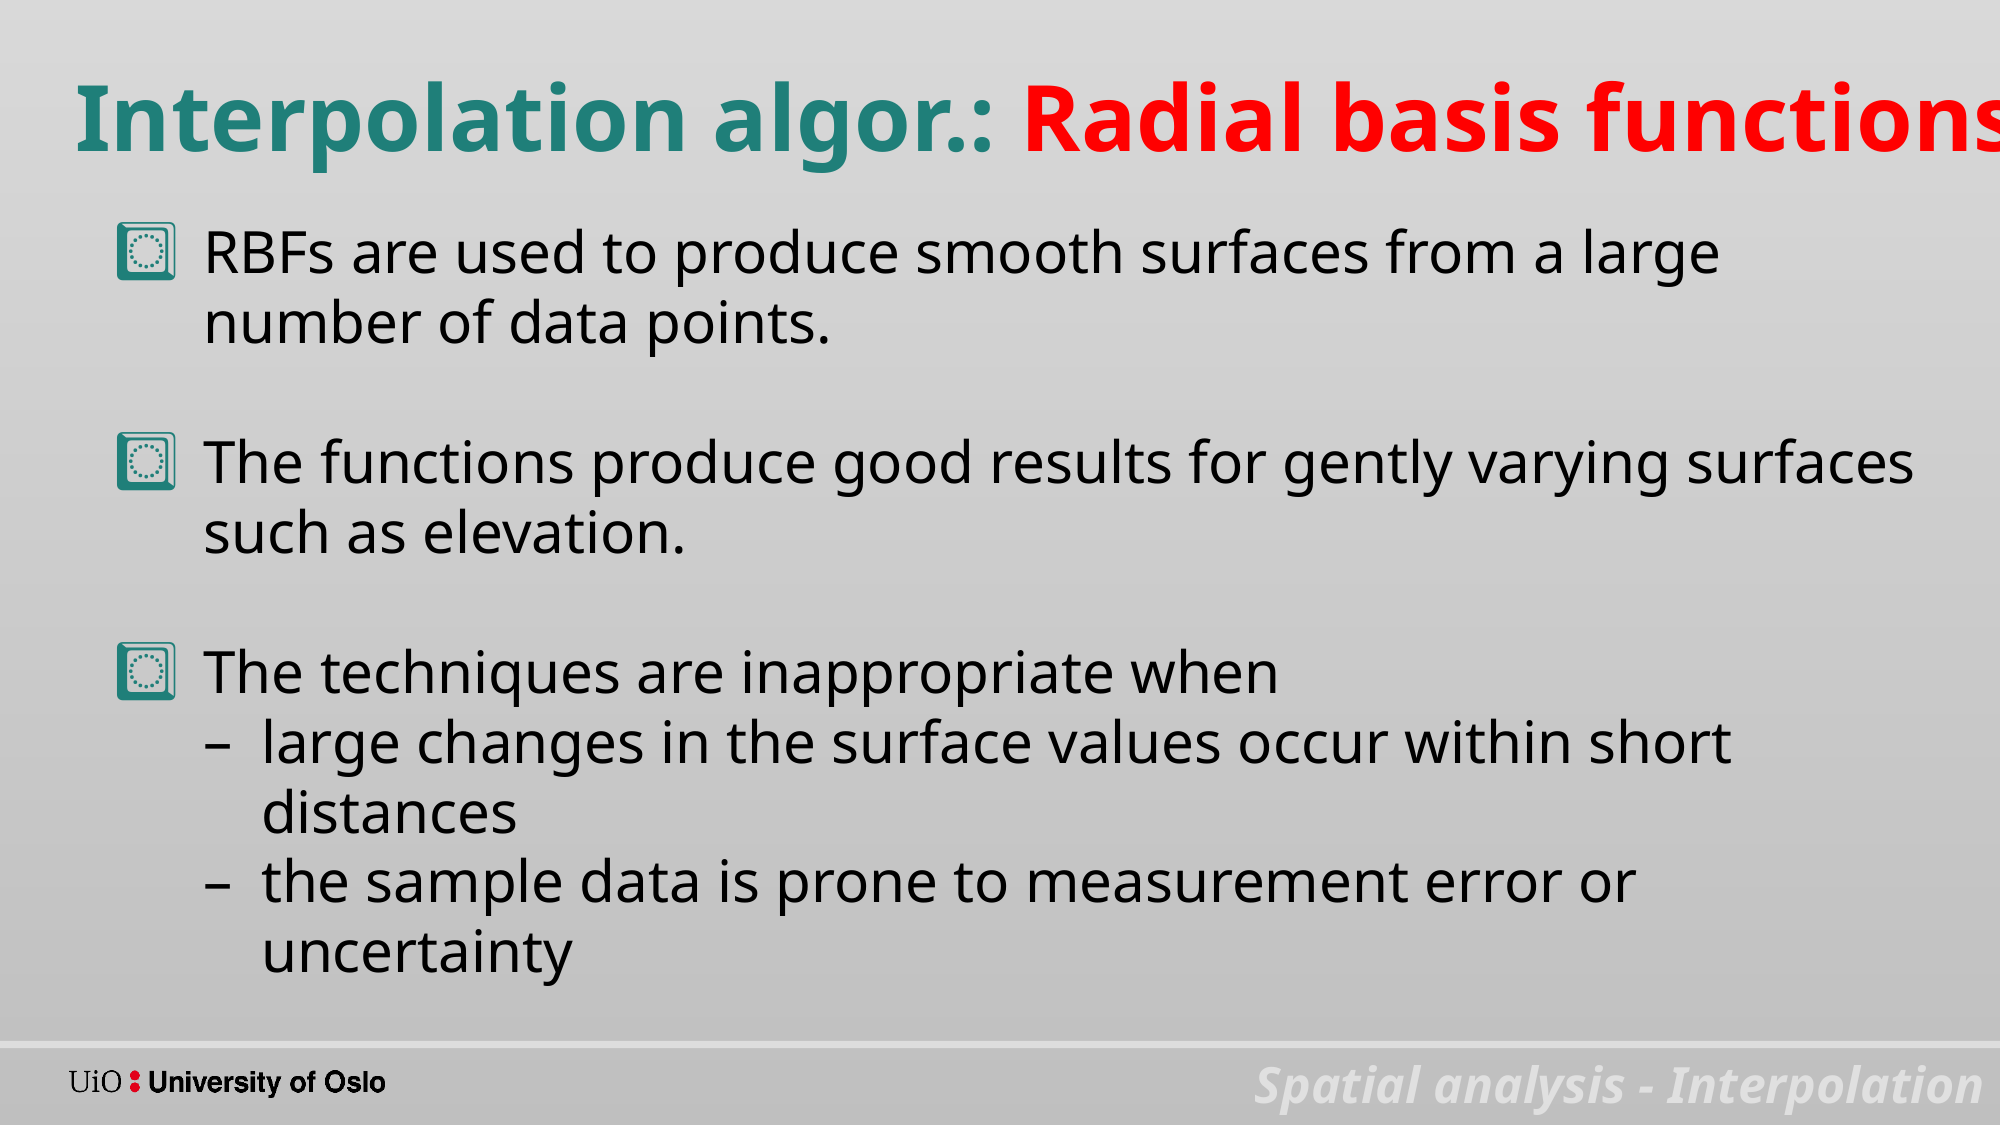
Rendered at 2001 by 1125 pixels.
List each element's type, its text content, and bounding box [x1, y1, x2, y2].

text_box RBFs are used to produce smooth surfaces from a large number of data points. The functions produce good results for gently varying surfaces such as elevation. The techniques are inappropriate when large changes in the surface values occur within short distances the sample data is prone to measurement error or uncertainty [99, 207, 1962, 1046]
picture [69, 1070, 385, 1098]
text_box [49, 32, 1046, 220]
text_box Interpolation algor.: Radial basis functions [1046, 52, 2000, 177]
